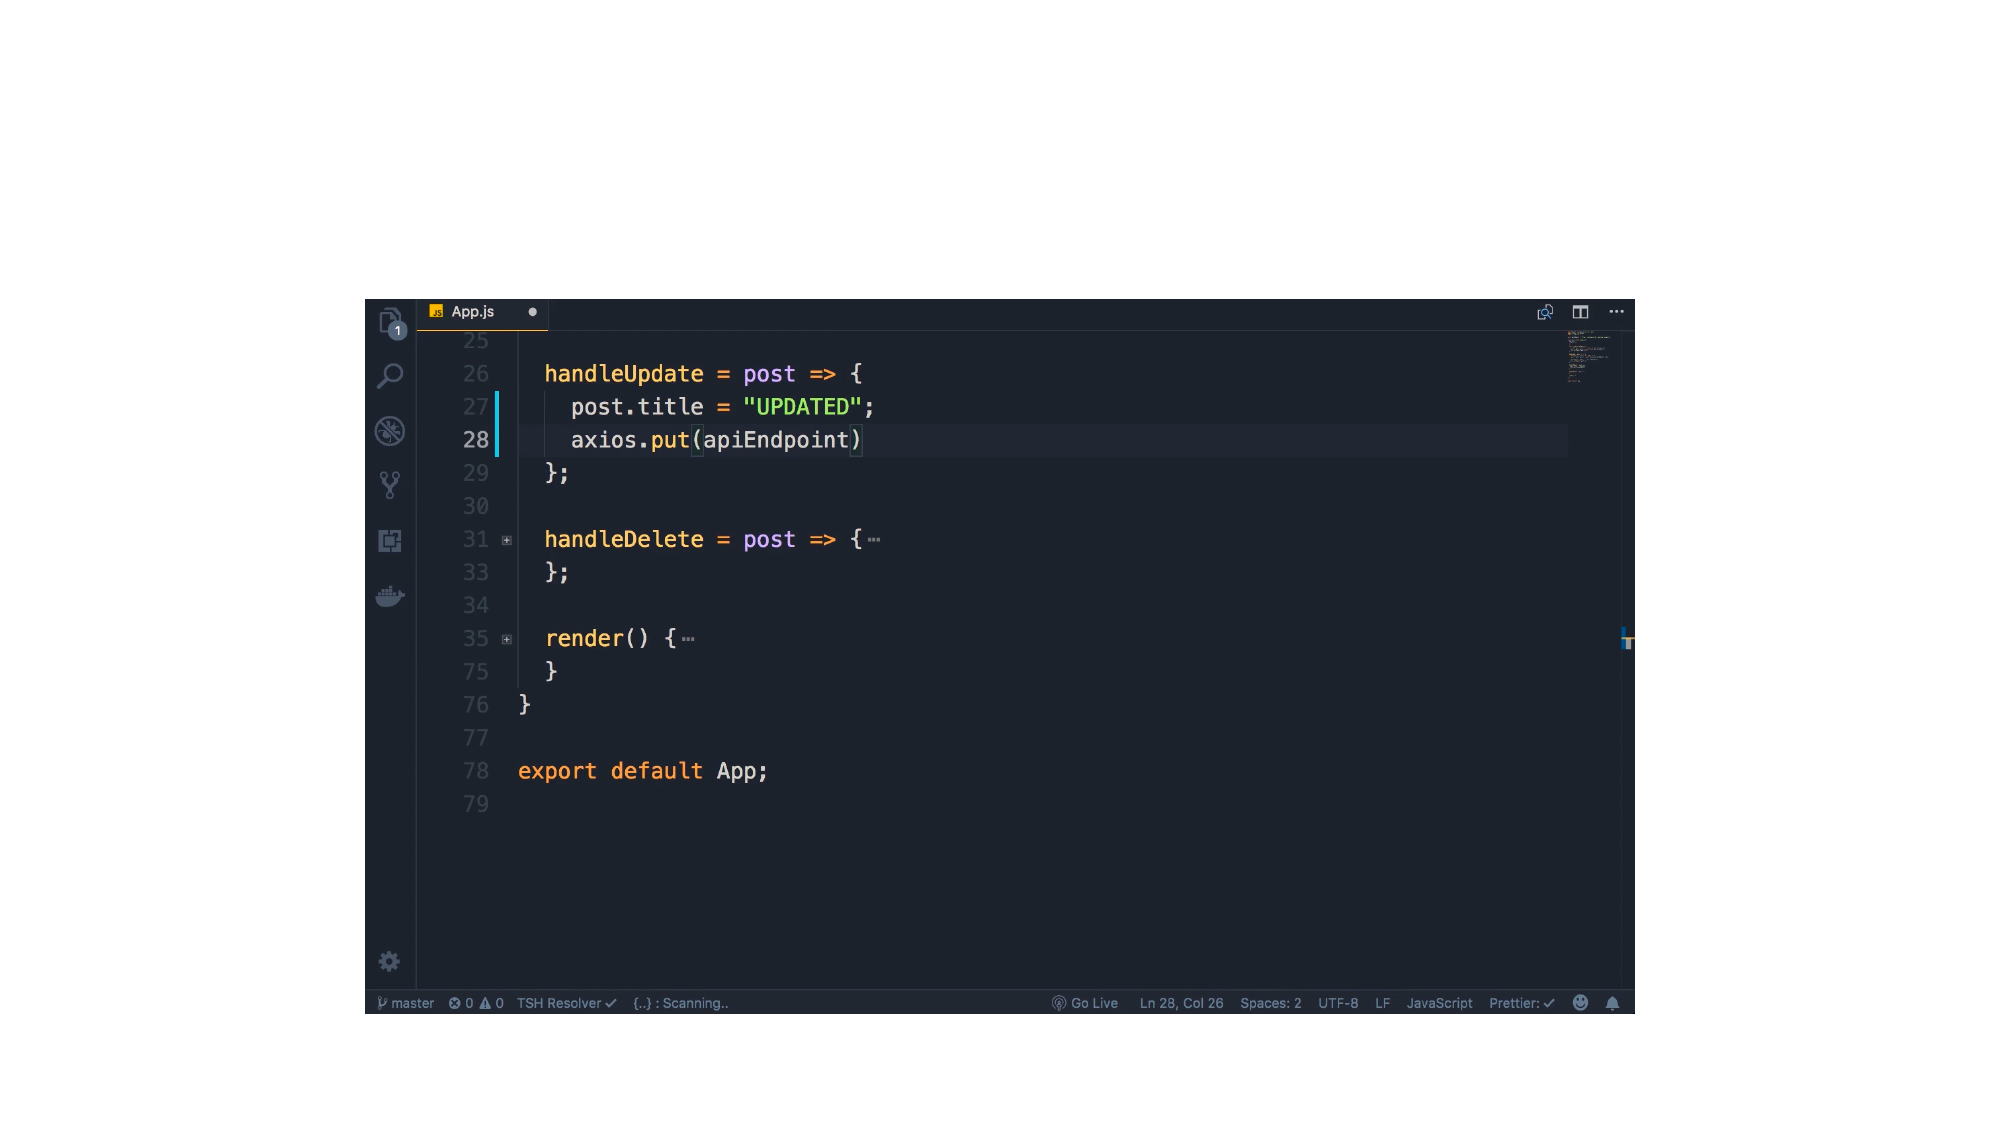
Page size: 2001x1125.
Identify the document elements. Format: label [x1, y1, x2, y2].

list [365, 299, 1635, 1014]
